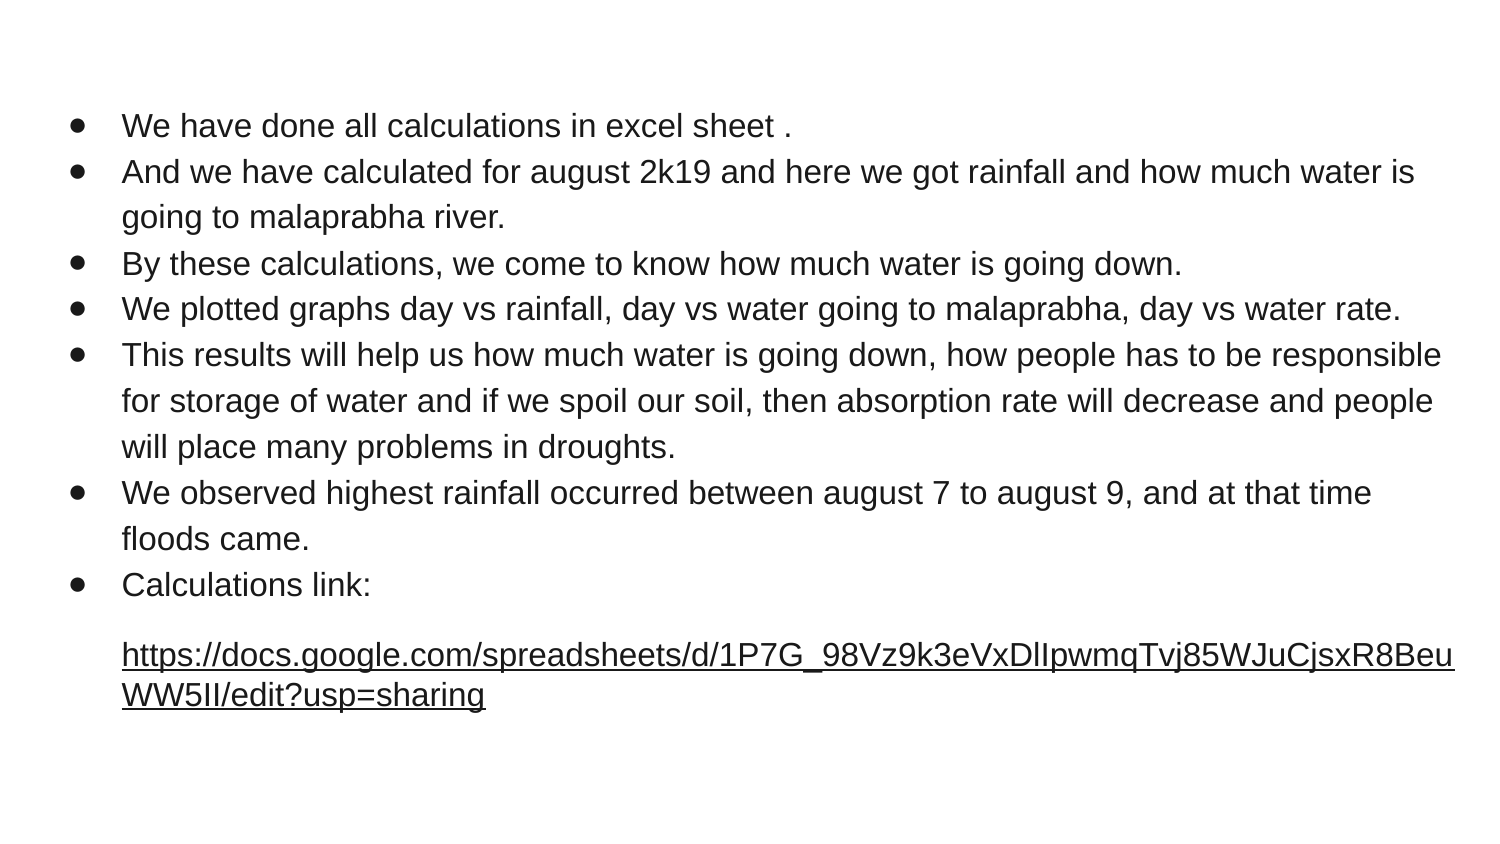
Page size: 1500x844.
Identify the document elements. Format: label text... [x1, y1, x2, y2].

text_box We have done all calculations in excel sheet . And we have calculated for august 2k19 and here we got rainfall and how much water is going to malaprabha river. By these calculations, we come to know how much water is going down. We plotted graphs day vs rainfall, day vs water going to malaprabha, day vs water rate. This results will help us how much water is going down, how people has to be responsible for storage of water and if we spoil our soil, then absorption rate will decrease and people will place many problems in droughts. We observed highest rainfall occurred between august 7 to august 9, and at that time floods came. Calculations link: https://docs.google.com/spreadsheets/d/1P7G_98Vz9k3eVxDlIpwmqTvj85WJuCjsxR8BeuWW5II/edit?usp=sharing [31, 82, 1484, 689]
text_box [102, 93, 1124, 160]
